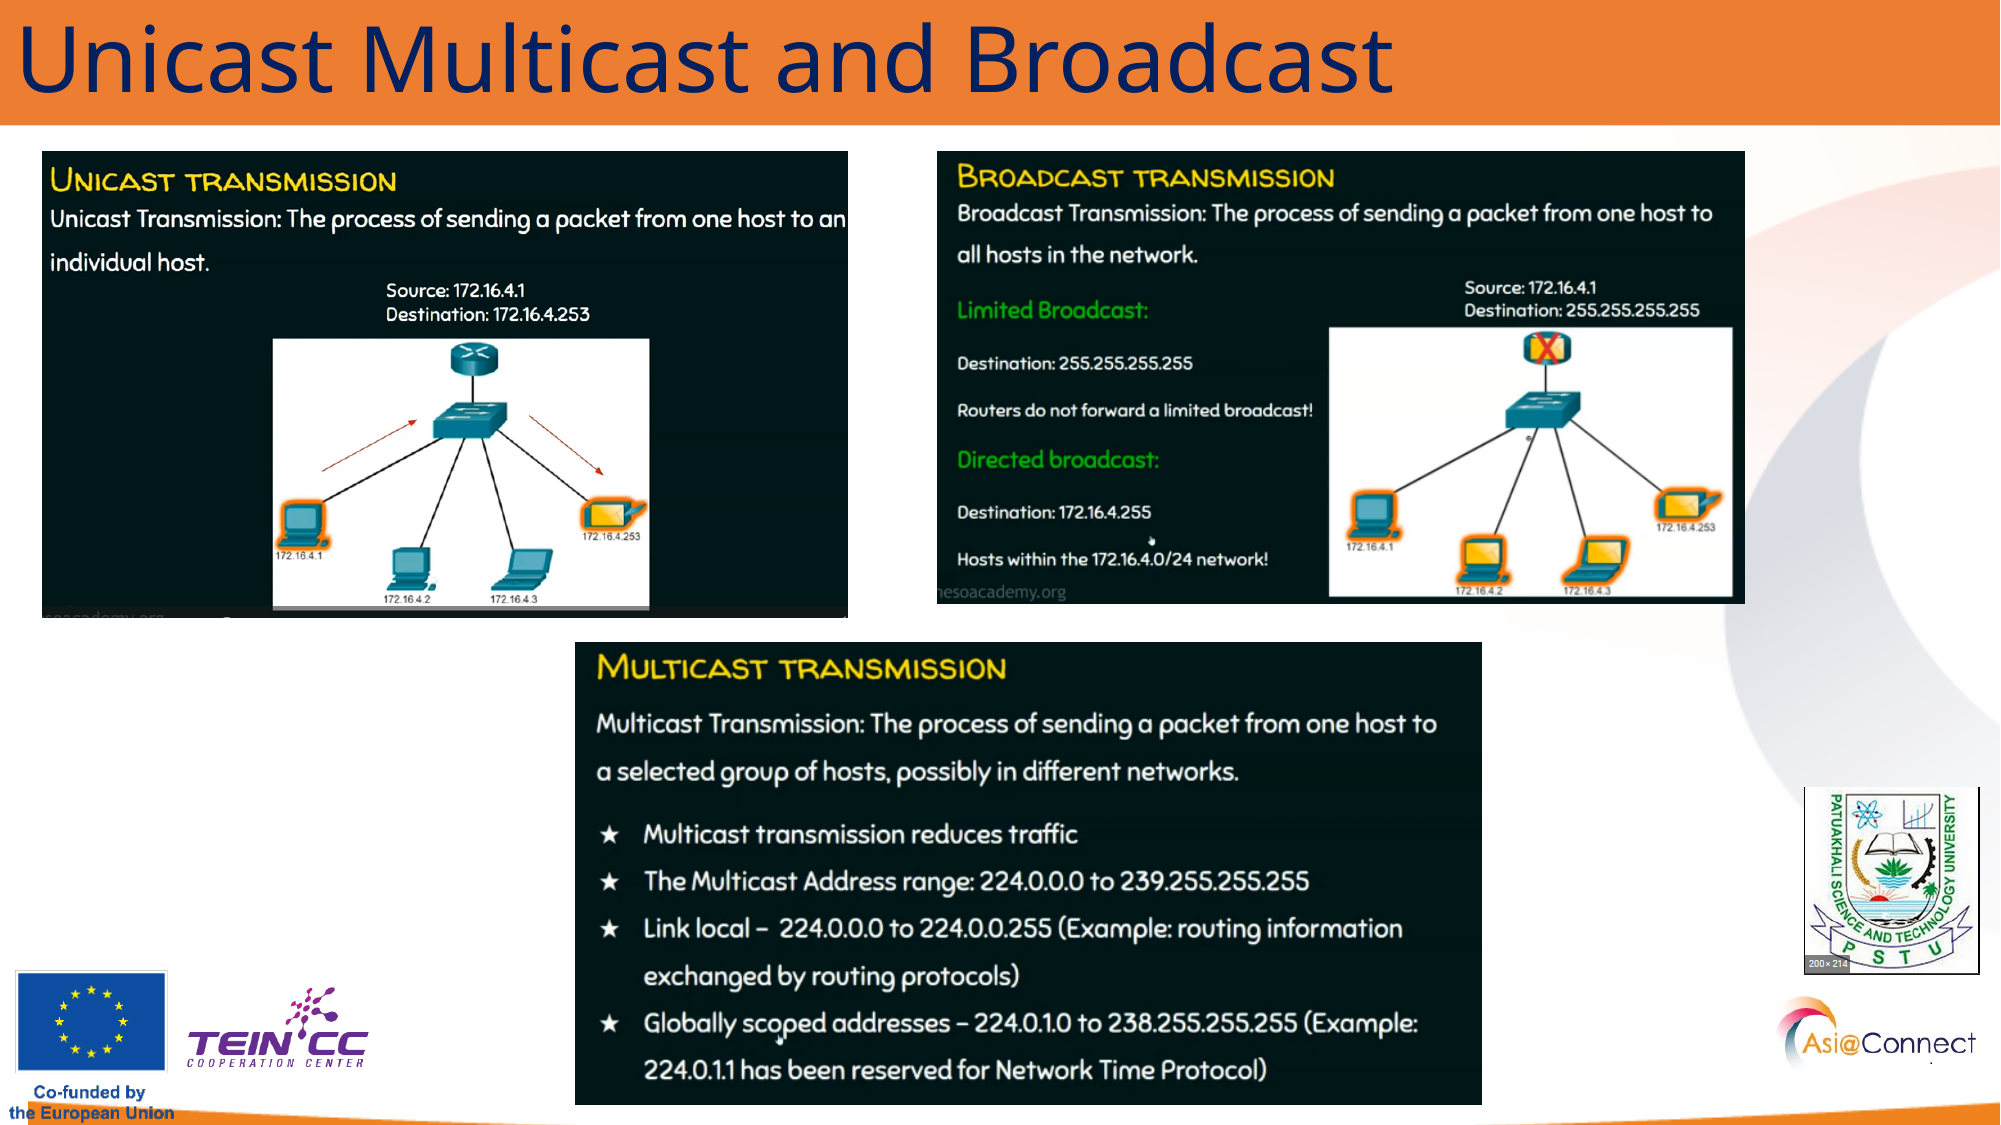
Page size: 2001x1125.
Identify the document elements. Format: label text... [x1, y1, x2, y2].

text_box Unicast Multicast and Broadcast [0, 0, 2000, 126]
picture [1, 26, 2000, 1125]
